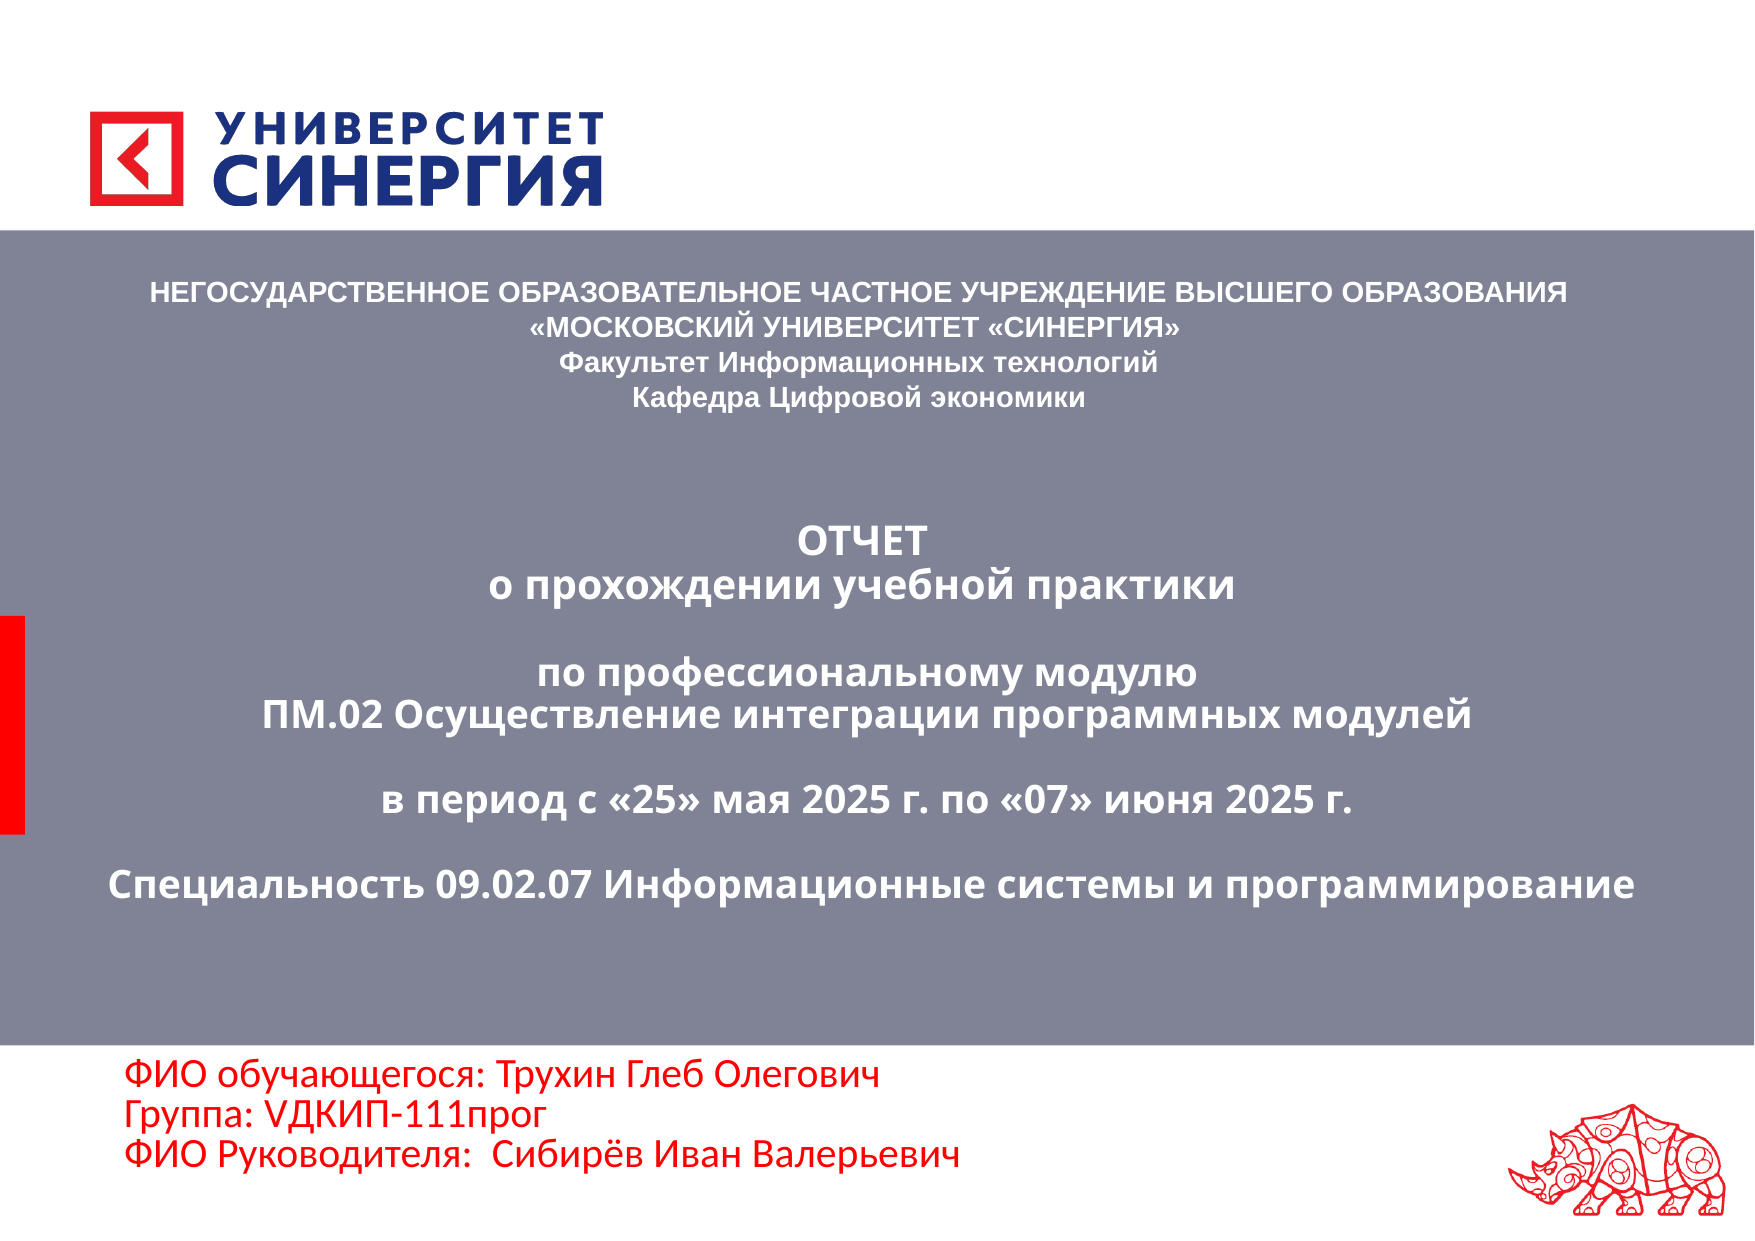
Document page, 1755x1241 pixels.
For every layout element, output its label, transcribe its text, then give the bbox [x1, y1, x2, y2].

text_box ФИО обучающегося: Трухин Глеб Олегович Группа: VДКИП-111прог ФИО Руководителя: Сибирёв Иван Валерьевич [109, 1023, 1539, 1241]
text_box НЕГОСУДАРСТВЕННОЕ ОБРАЗОВАТЕЛЬНОЕ ЧАСТНОЕ УЧРЕЖДЕНИЕ ВЫСШЕГО ОБРАЗОВАНИЯ «МОСКОВСКИЙ УНИВЕРСИТЕТ «СИНЕРГИЯ» Факультет Информационных технологий Кафедра Цифровой экономики [109, 265, 1610, 421]
picture [1539, 1080, 1755, 1229]
picture [89, 111, 603, 206]
title ОТЧЕТ о прохождении учебной практики по профессиональному модулю ПМ.02 Осуществление интеграции программных модулей в период с «25» мая 2025 г. по «07» июня 2025 г. Специальность 09.02.07 Информационные системы и программирование [73, 466, 1662, 979]
